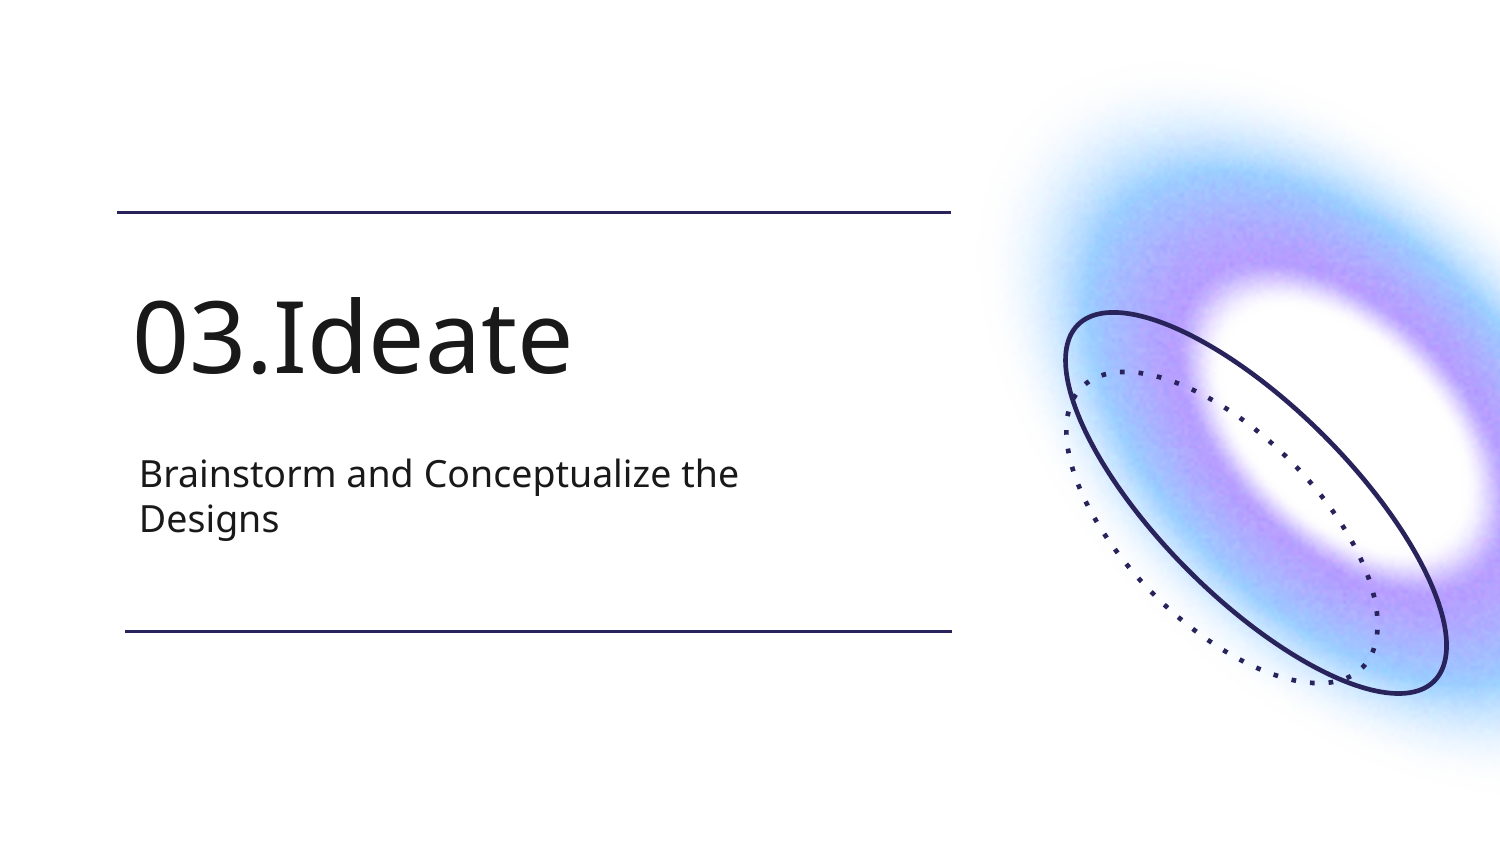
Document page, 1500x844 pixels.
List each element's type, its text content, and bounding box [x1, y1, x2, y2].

title 03.Ideate [117, 244, 784, 423]
picture [951, 32, 1500, 812]
subtitle Brainstorm and Conceptualize the Designs [123, 469, 791, 522]
